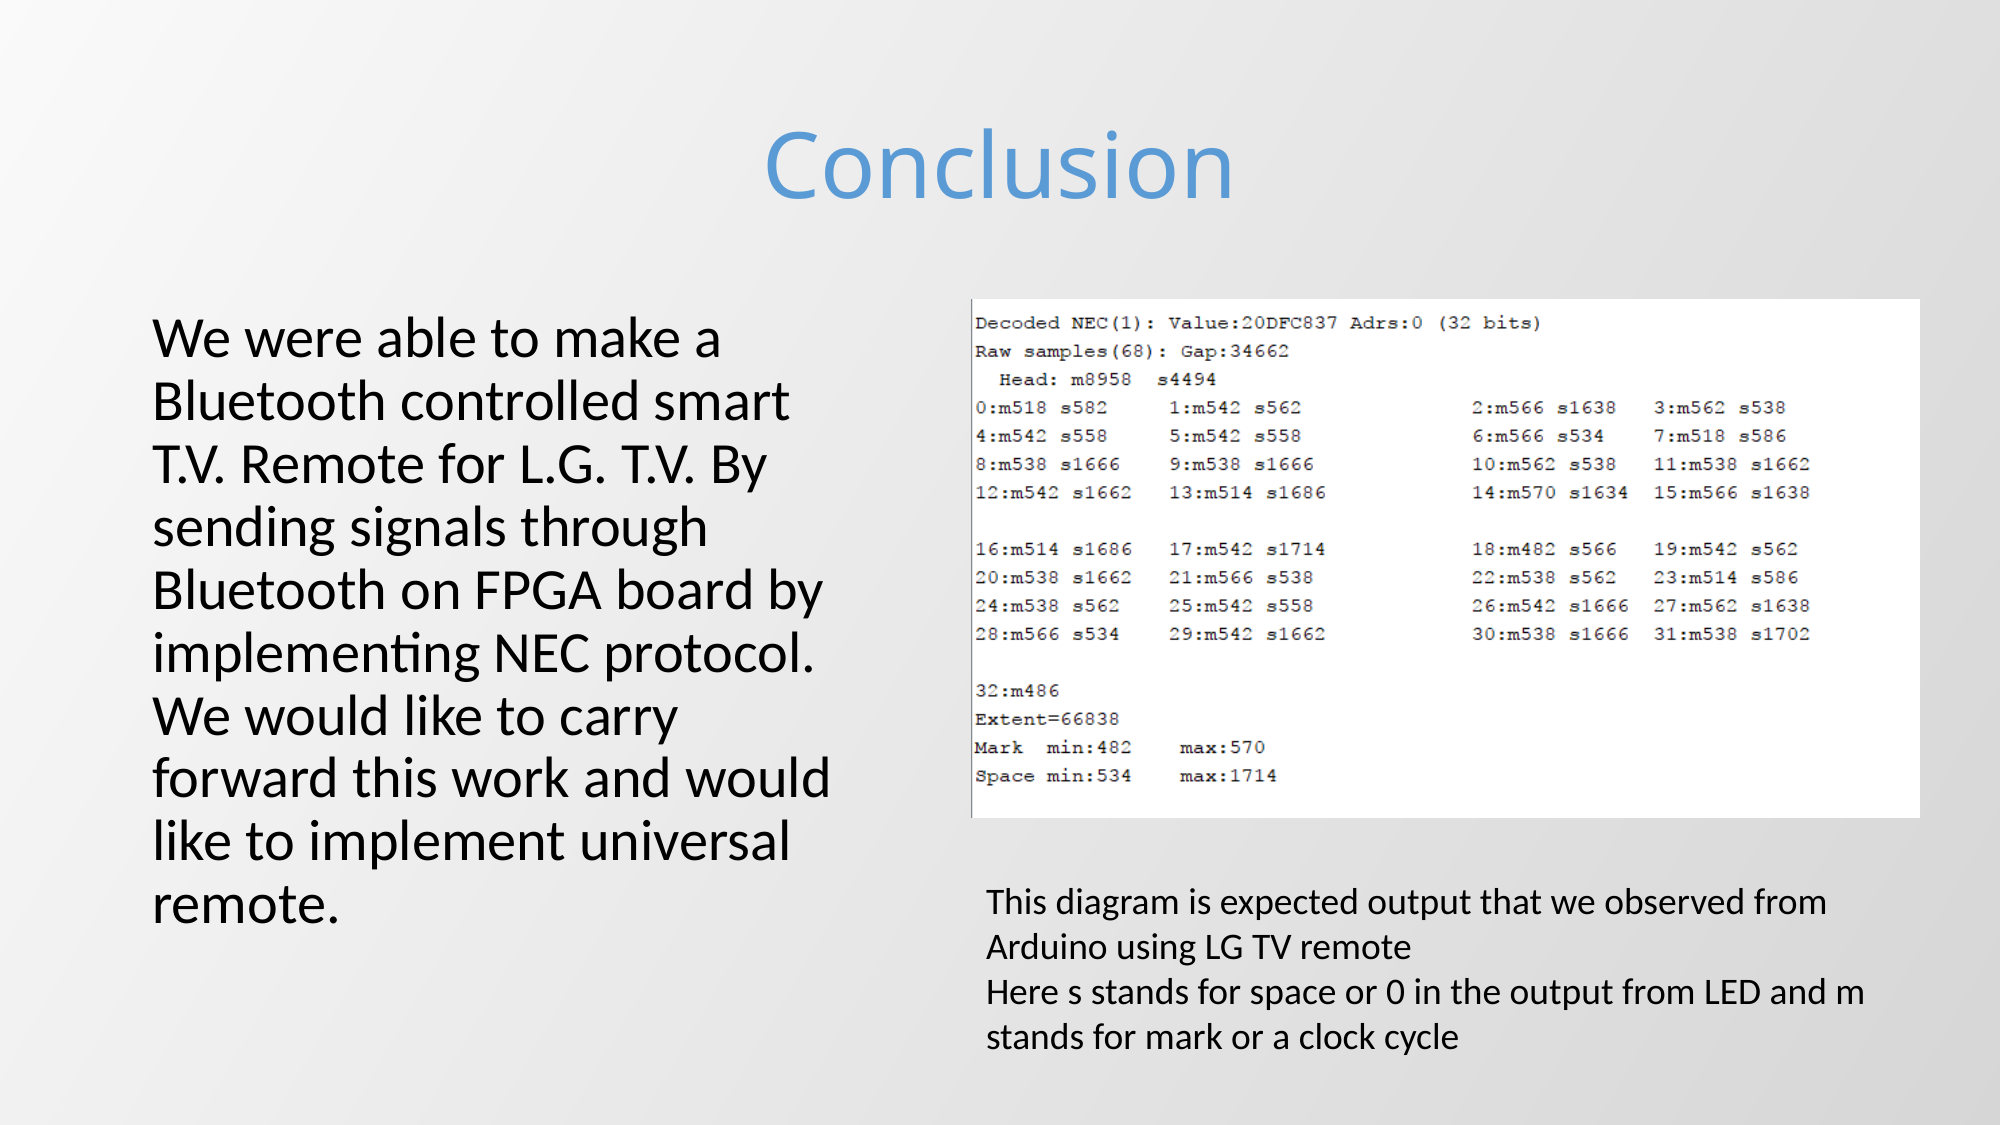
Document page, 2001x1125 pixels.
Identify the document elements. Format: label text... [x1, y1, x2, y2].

title Conclusion [137, 59, 1863, 278]
picture [971, 299, 1920, 818]
text_box This diagram is expected output that we observed from Arduino using LG TV remote Here s stands for space or 0 in the output from LED and m stands for mark or a clock cycle [971, 869, 1933, 1125]
list We were able to make a Bluetooth controlled smart T.V. Remote for L.G. T.V. By sending signals through Bluetooth on FPGA board by implementing NEC protocol. We would like to carry forward this work and would like to implement universal remote. [137, 299, 893, 1014]
